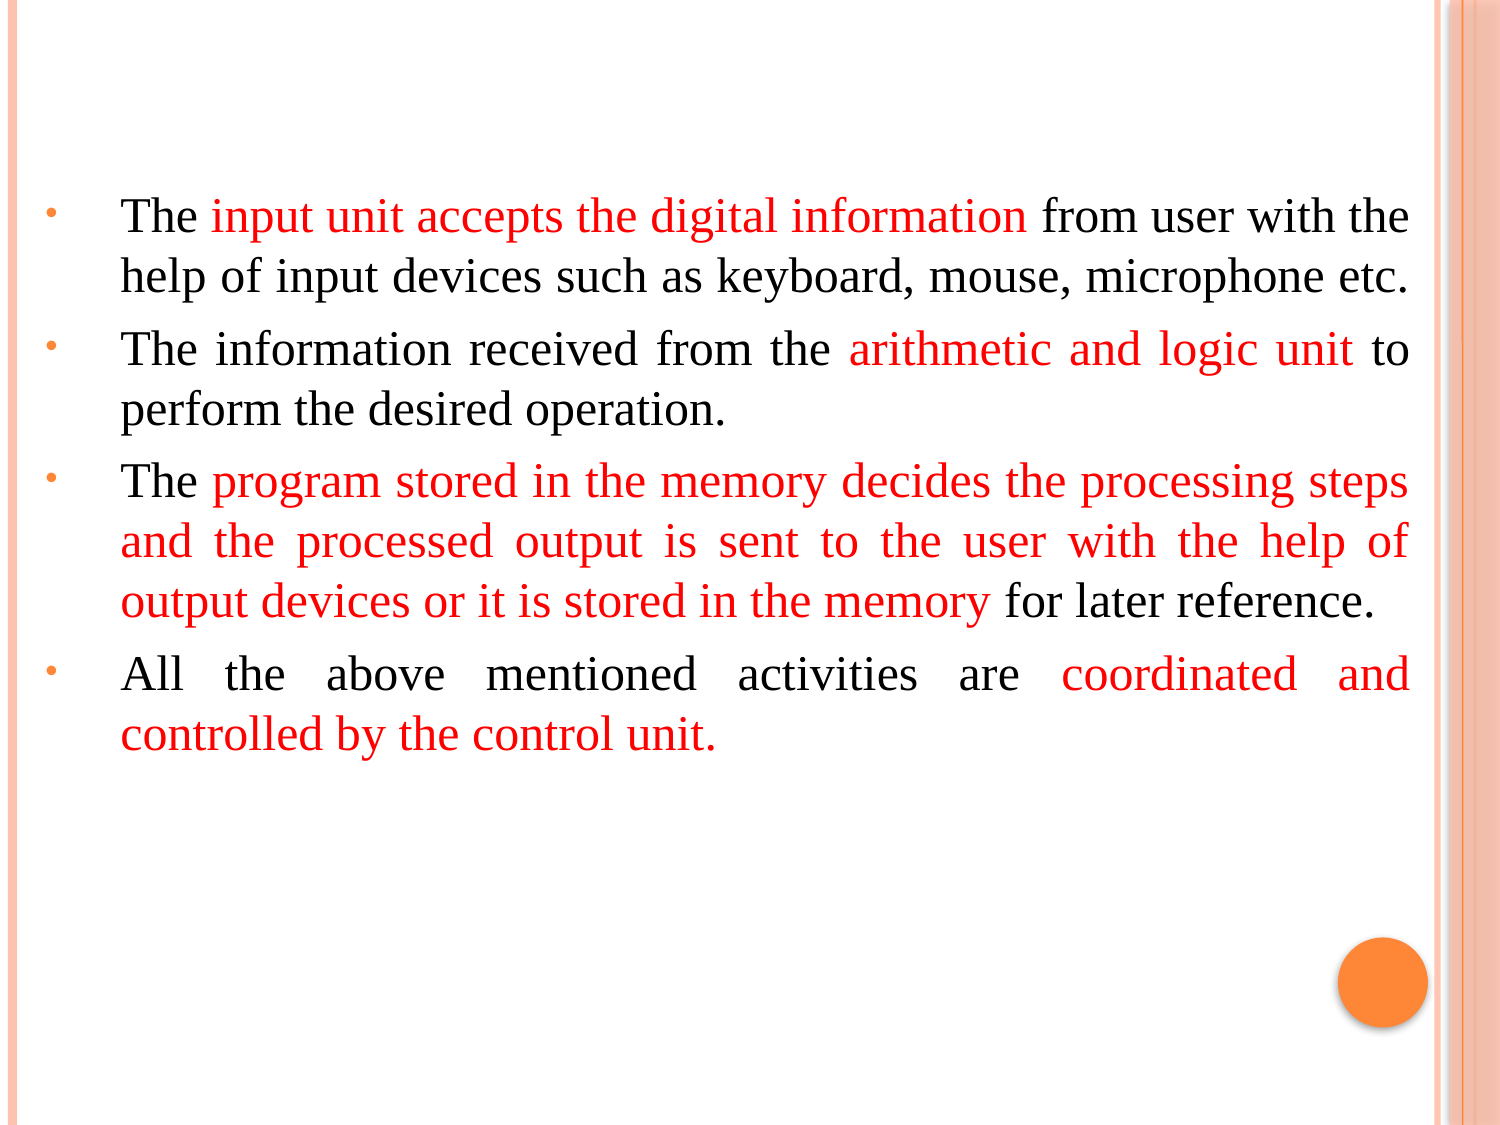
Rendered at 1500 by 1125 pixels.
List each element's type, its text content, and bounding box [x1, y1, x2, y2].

list The input unit accepts the digital information from user with the help of input devices such as keyboard, mouse, microphone etc. The information received from the arithmetic and logic unit to perform the desired operation. The program stored in the memory decides the processing steps and the processed output is sent to the user with the help of output devices or it is stored in the memory for later reference. All the above mentioned activities are coordinated and controlled by the control unit. [30, 175, 1425, 1024]
